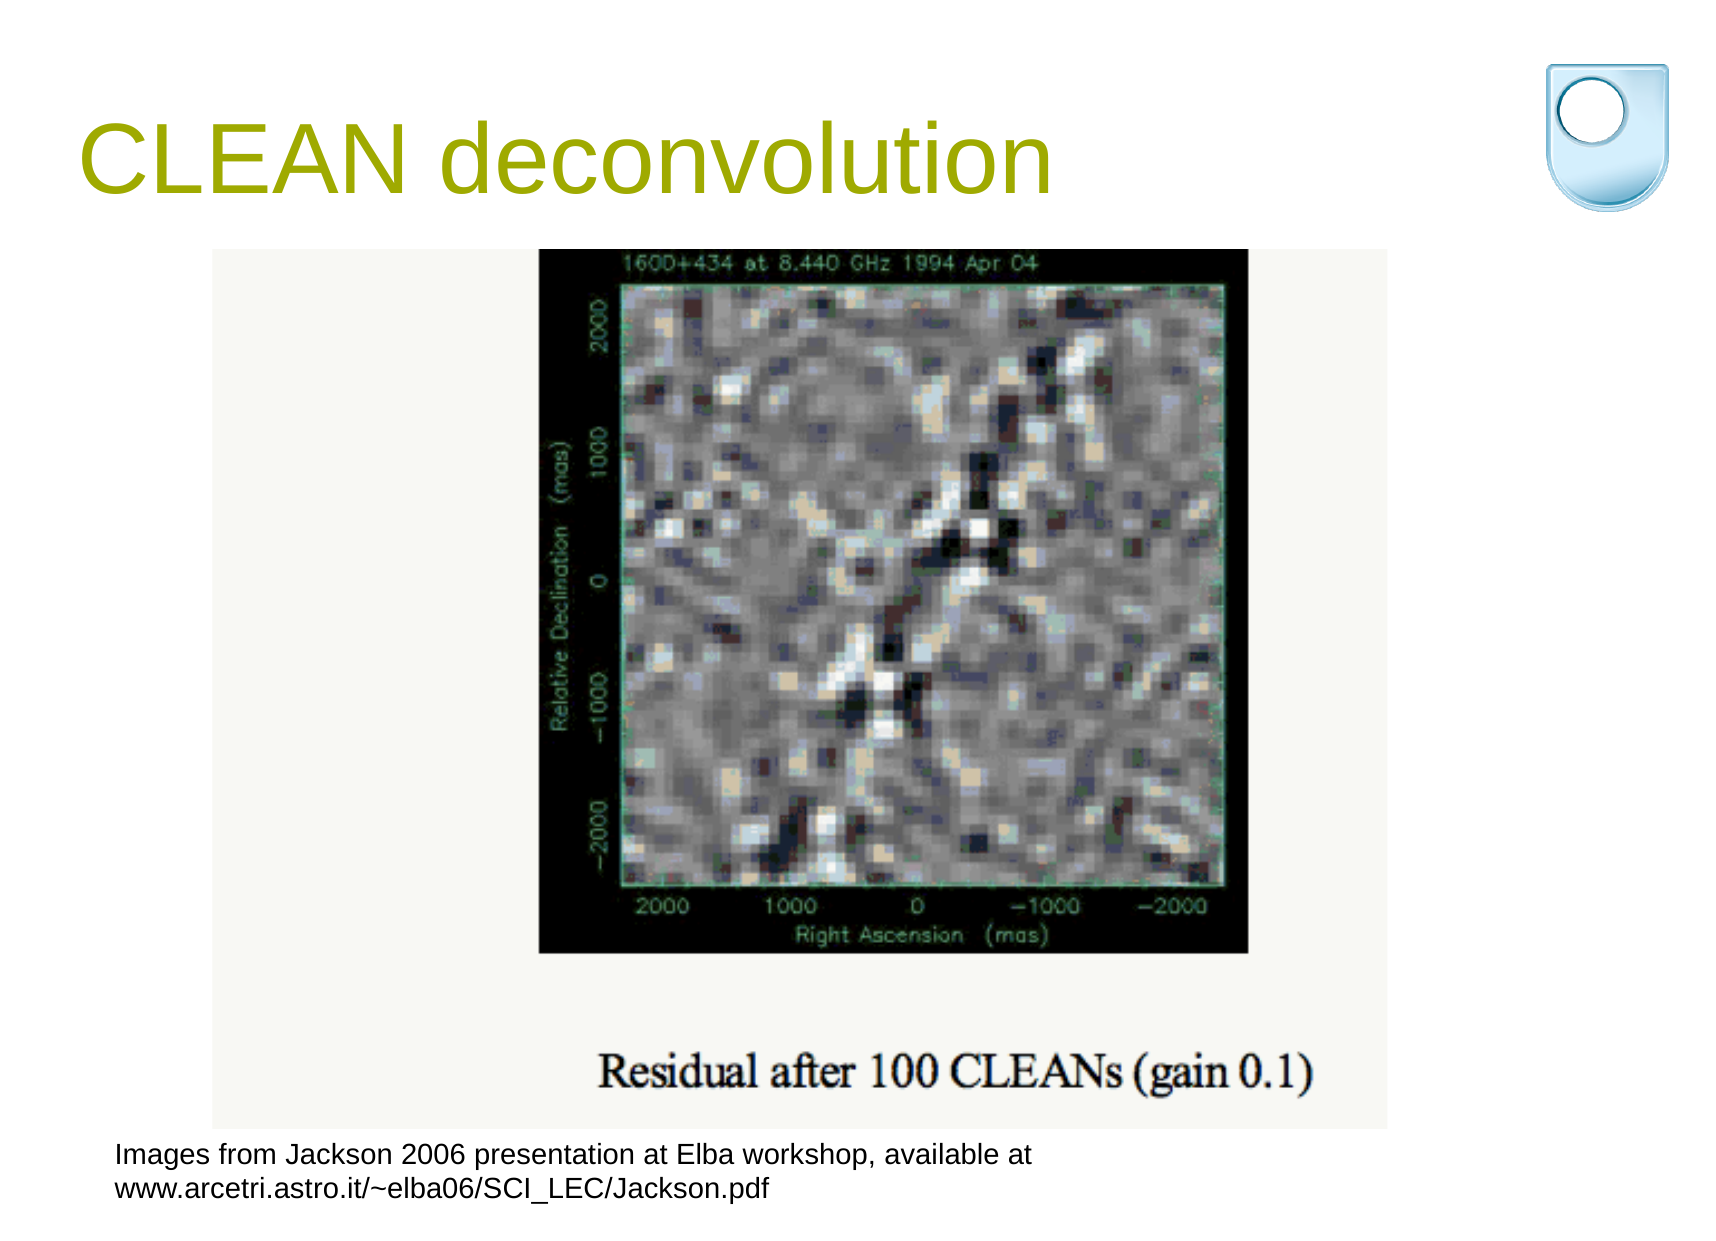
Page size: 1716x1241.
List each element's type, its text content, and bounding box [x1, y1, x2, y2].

title CLEAN deconvolution [64, 87, 1609, 221]
picture [212, 249, 1388, 1129]
text_box Images from Jackson 2006 presentation at Elba workshop, available at www.arcetri.astro.it/~elba06/SCI_LEC/Jackson.pdf [99, 1127, 1571, 1213]
picture [1546, 64, 1669, 212]
